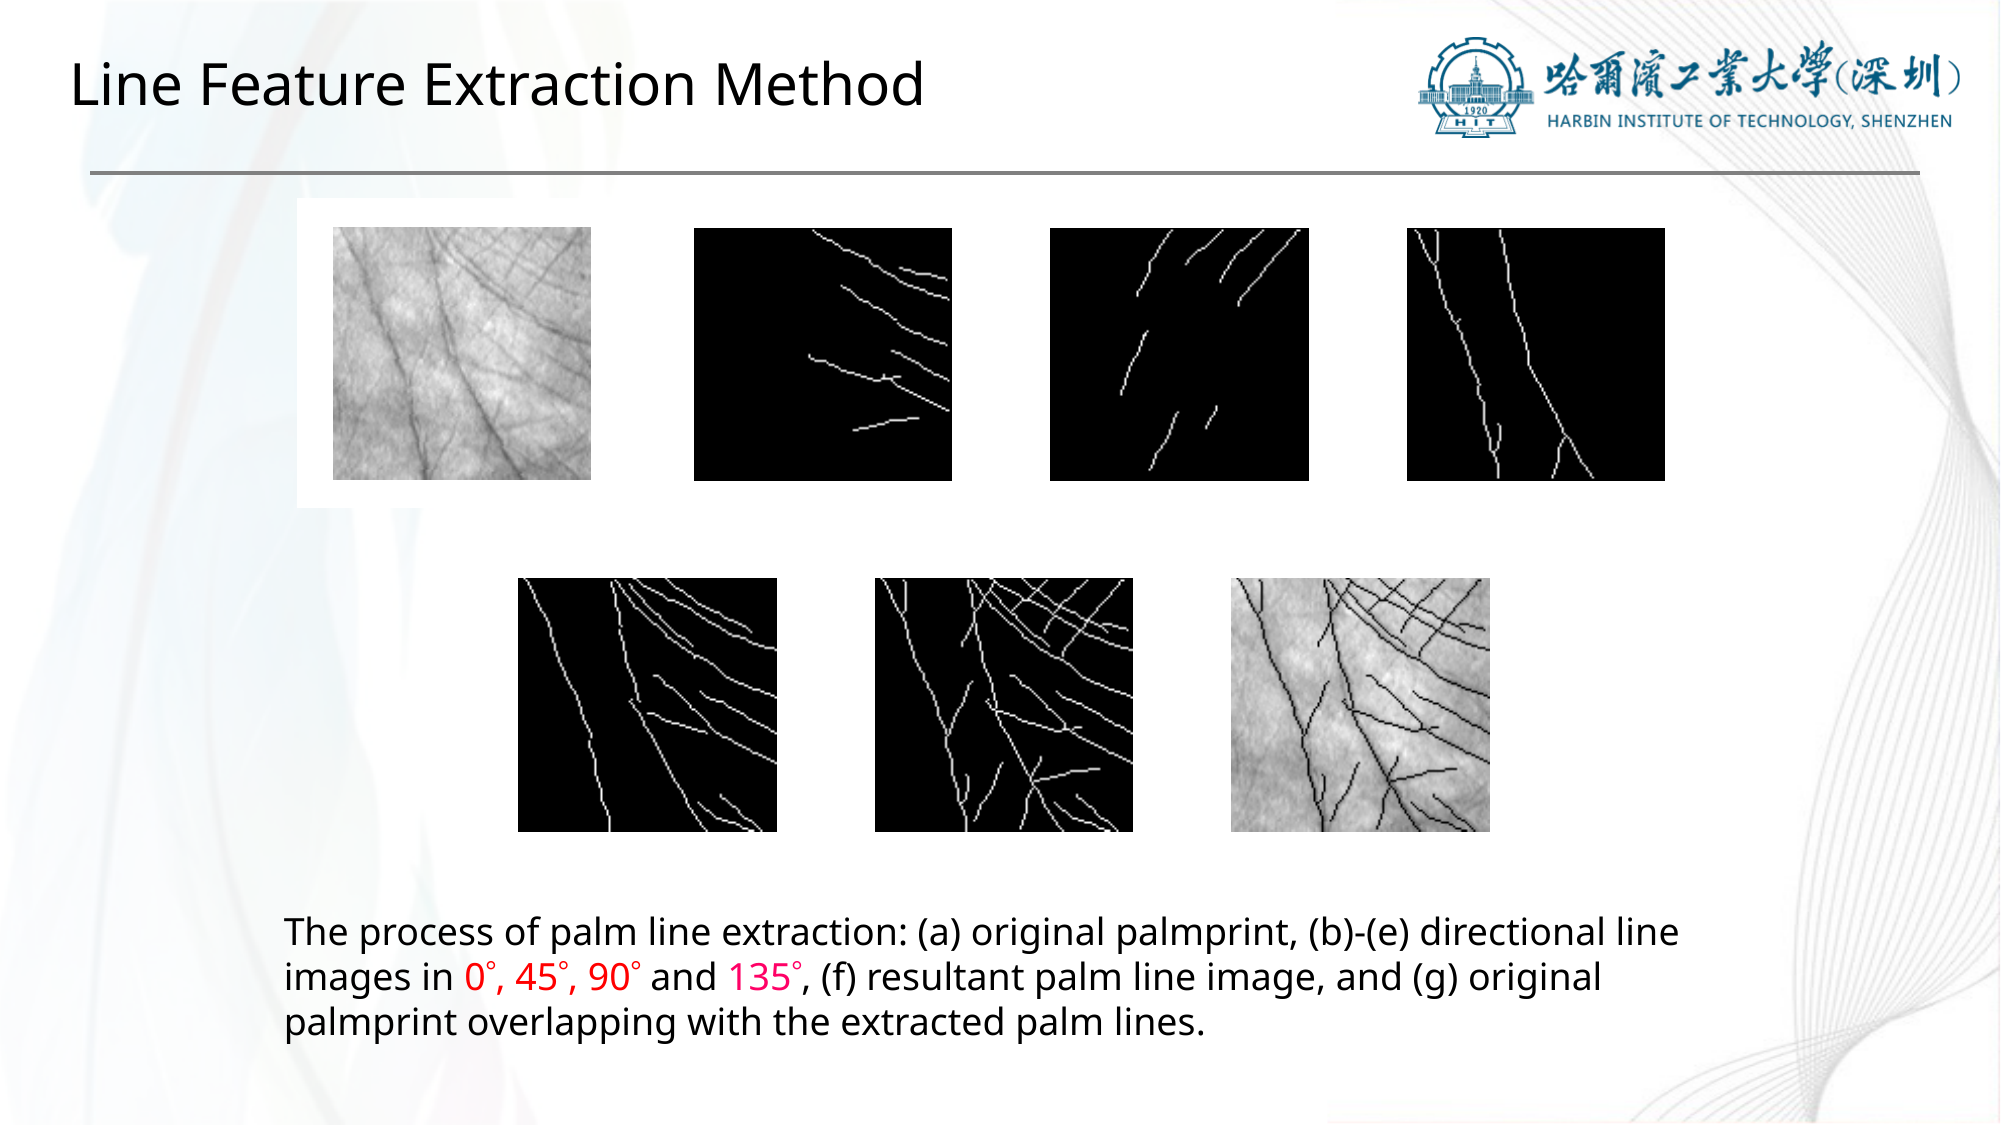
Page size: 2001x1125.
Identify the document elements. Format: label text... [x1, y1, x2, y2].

title Line Feature Extraction Method [54, 0, 1385, 174]
picture [0, 0, 2001, 1125]
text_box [297, 197, 1703, 859]
text_box The process of palm line extraction: (a) original palmprint, (b)-(e) directional line images in 0, 45, 90 and 135, (f) resultant palm line image, and (g) original palmprint overlapping with the extracted palm lines. [269, 900, 1741, 1050]
